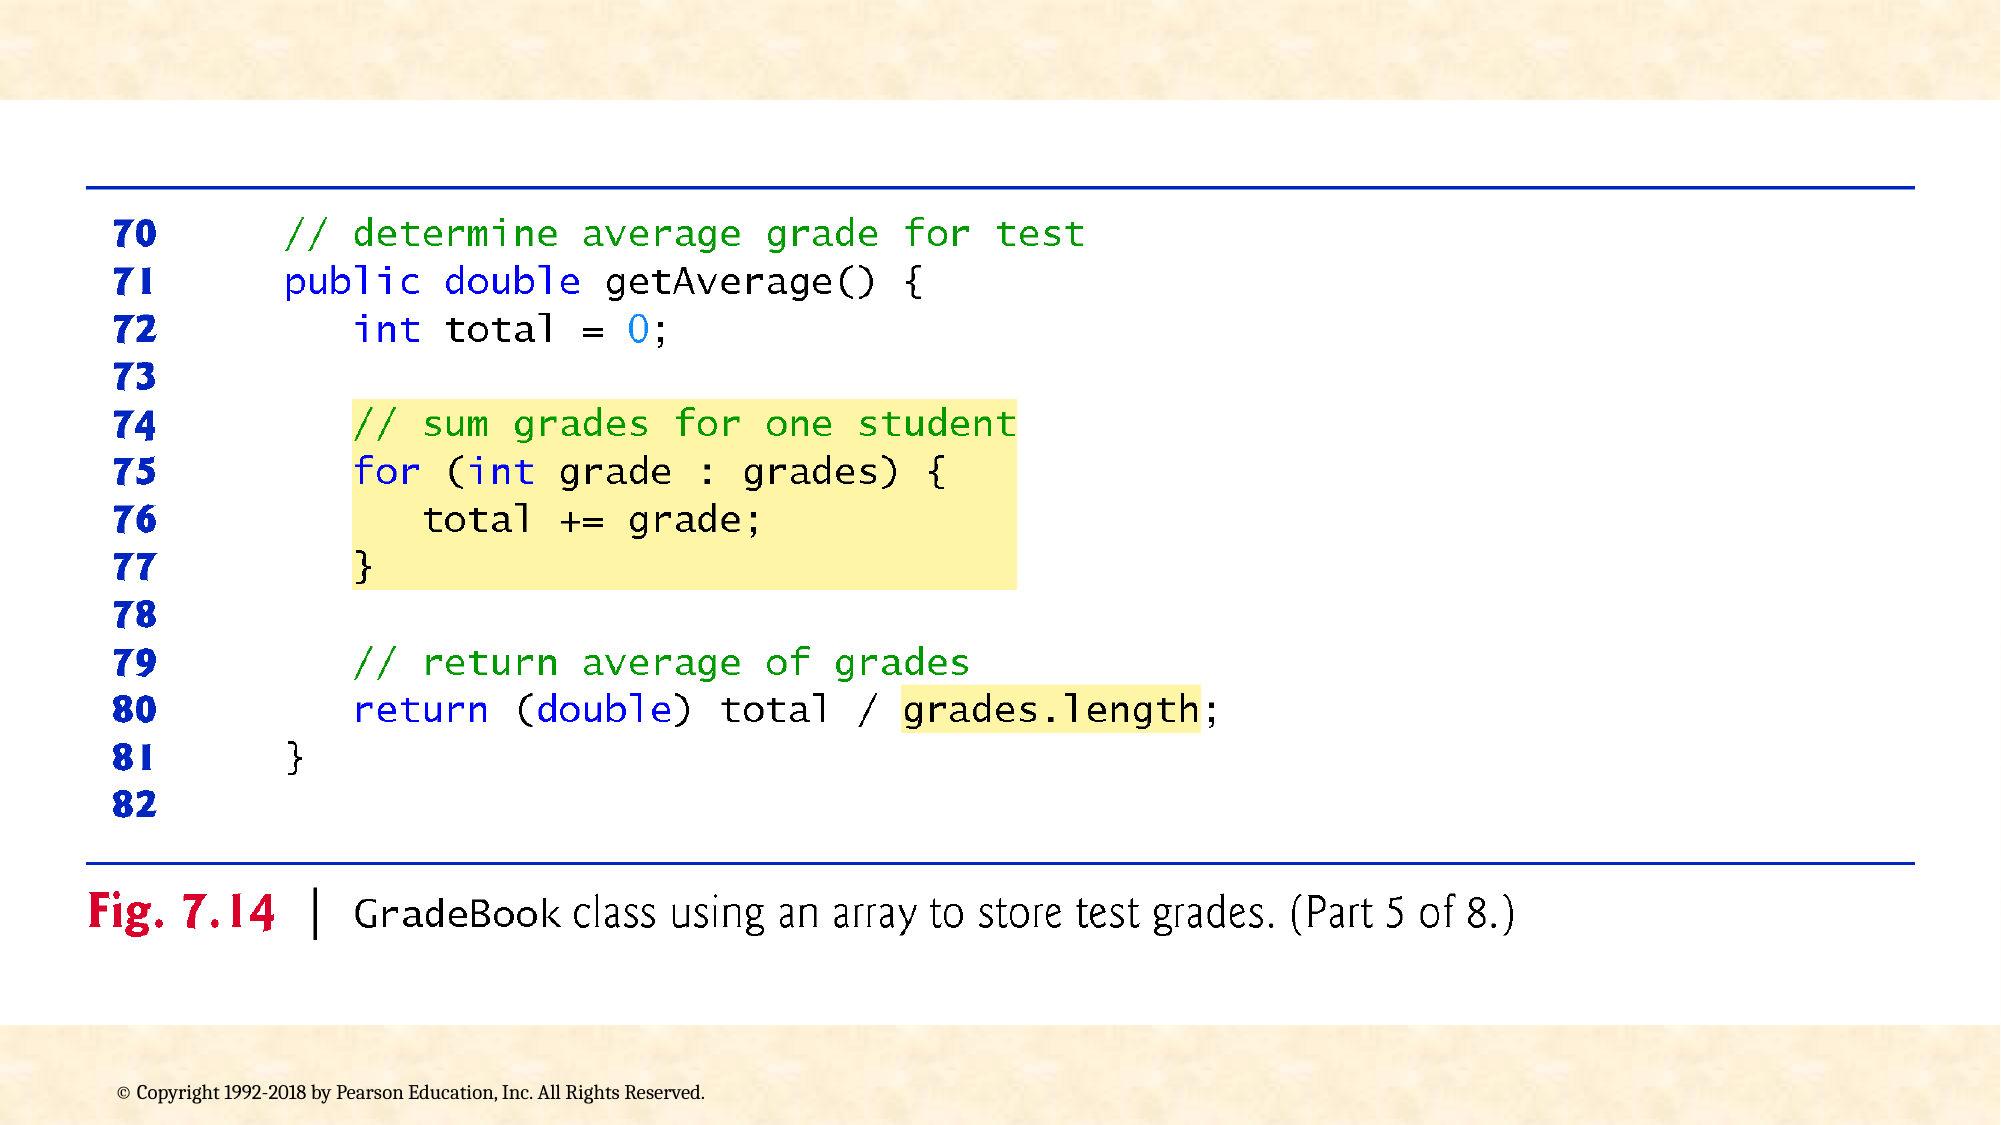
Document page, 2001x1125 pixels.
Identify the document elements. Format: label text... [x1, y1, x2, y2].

footer © Copyright 1992-2018 by Pearson Education, Inc. All Rights Reserved. [99, 1051, 1473, 1112]
picture [0, 0, 2001, 1125]
